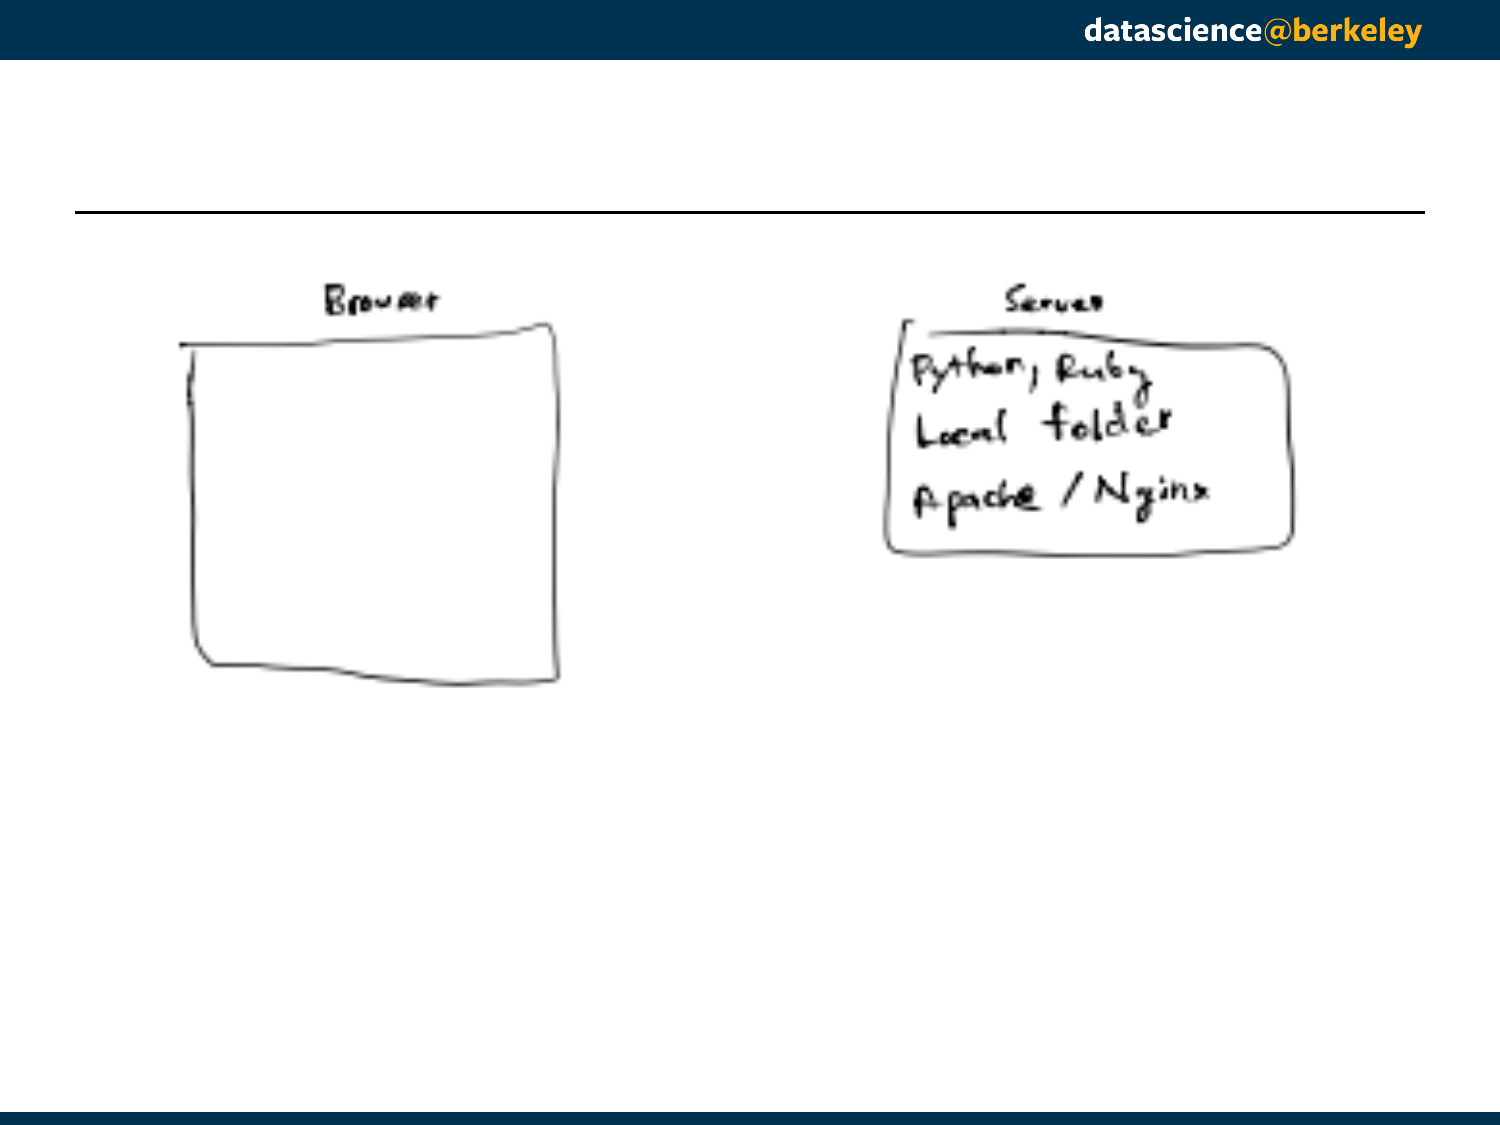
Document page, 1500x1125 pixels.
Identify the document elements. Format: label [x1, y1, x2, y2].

list [149, 262, 1338, 724]
picture [1079, 10, 1431, 52]
